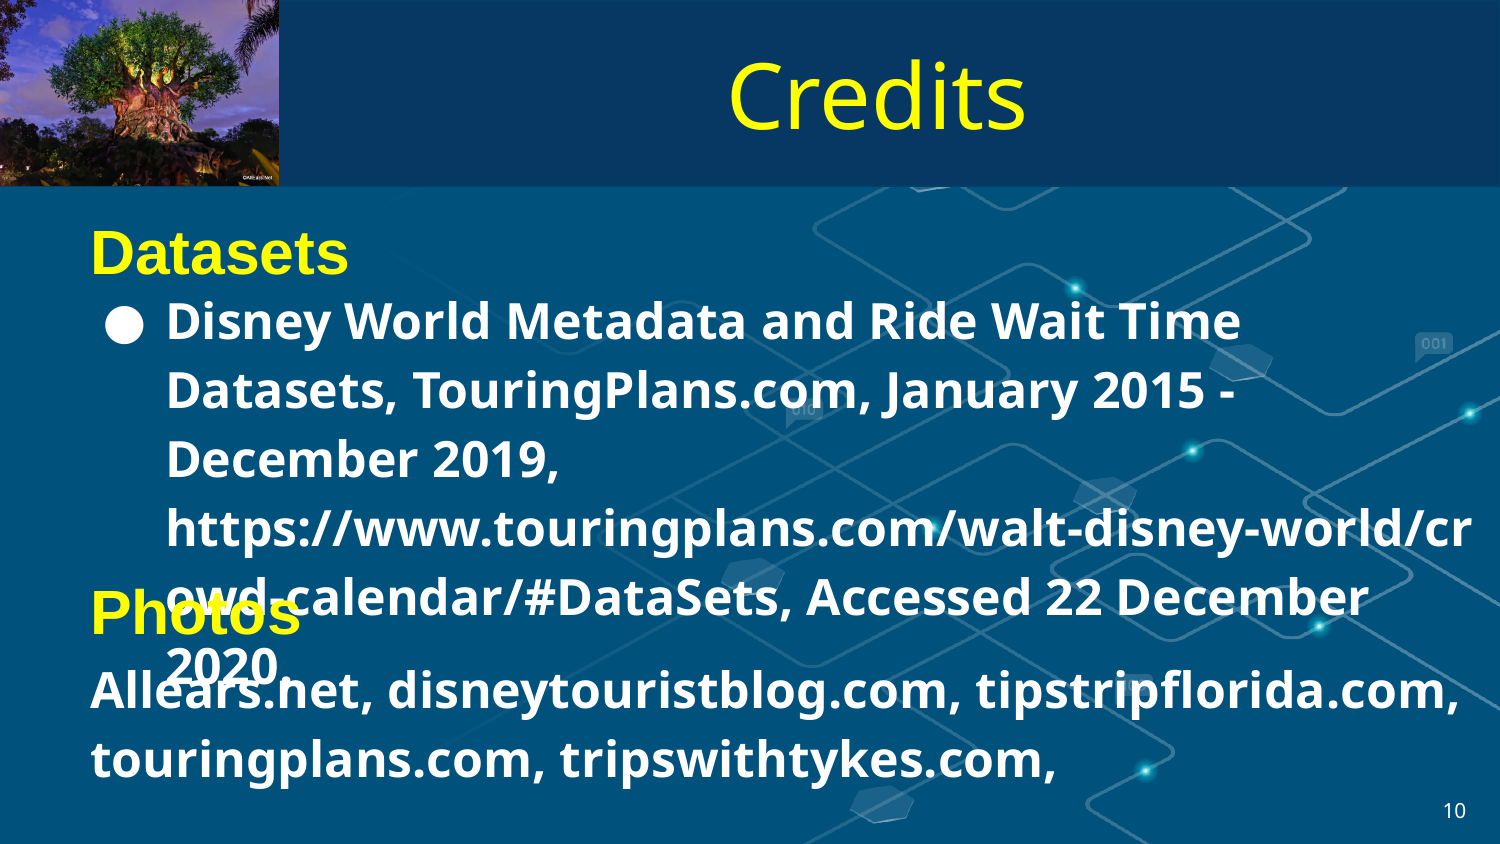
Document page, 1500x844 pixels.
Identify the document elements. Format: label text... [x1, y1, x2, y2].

subtitle Disney World Metadata and Ride Wait Time Datasets, TouringPlans.com, January 2015 - December 2019, https://www.touringplans.com/walt-disney-world/crowd-calendar/#DataSets, Accessed 22 December 2020. [0, 265, 1500, 545]
subtitle Allears.net, disneytouristblog.com, tipstripflorida.com, touringplans.com, tripswithtykes.com, [0, 634, 1500, 844]
title Credits [281, 0, 1500, 185]
text_box Photos [0, 545, 1500, 634]
picture [0, 0, 280, 186]
text_box Datasets [0, 185, 1500, 265]
